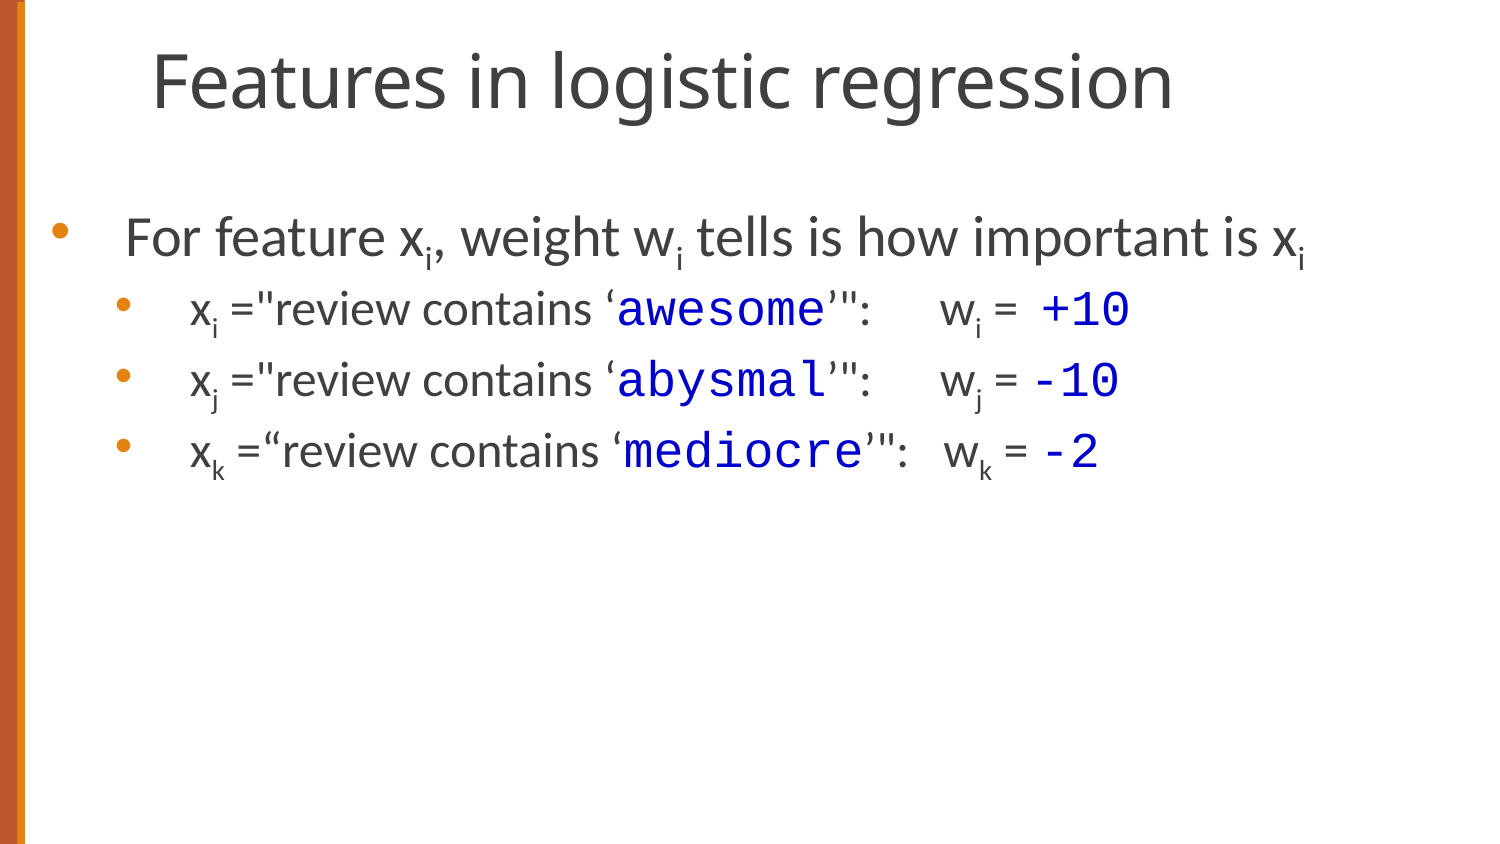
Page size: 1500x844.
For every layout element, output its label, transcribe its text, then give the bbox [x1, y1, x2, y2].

list For feature xi, weight wi tells is how important is xi xi ="review contains ‘awesome’": wi = +10 xj ="review contains ‘abysmal’": wj = -10 xk =“review contains ‘mediocre’": wk = -2 [50, 191, 1500, 795]
title Features in logistic regression [135, 19, 1373, 132]
